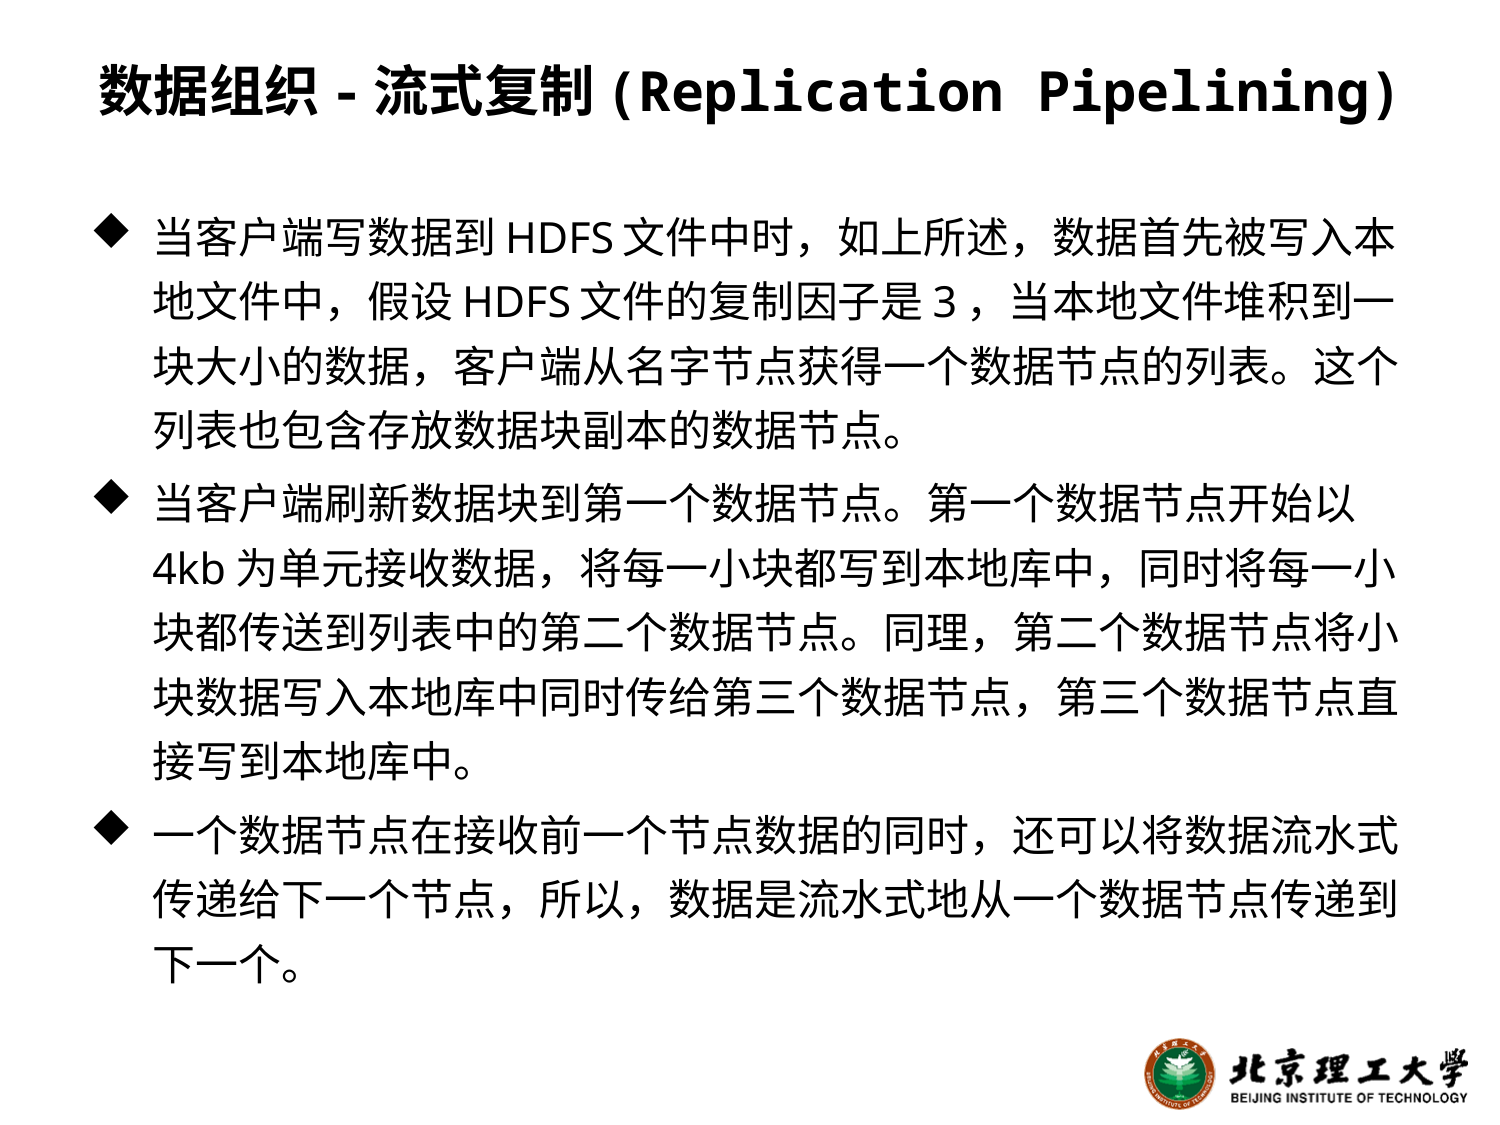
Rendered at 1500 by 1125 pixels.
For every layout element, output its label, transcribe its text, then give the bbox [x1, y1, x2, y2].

title 数据组织-流式复制(Replication Pipelining) [76, 17, 1425, 163]
picture [1144, 1038, 1468, 1110]
list 当客户端写数据到HDFS文件中时，如上所述，数据首先被写入本地文件中，假设HDFS文件的复制因子是3，当本地文件堆积到一块大小的数据，客户端从名字节点获得一个数据节点的列表。这个列表也包含存放数据块副本的数据节点。 当客户端刷新数据块到第一个数据节点。第一个数据节点开始以4kb为单元接收数据，将每一小块都写到本地库中，同时将每一小块都传送到列表中的第二个数据节点。同理，第二个数据节点将小块数据写入本地库中同时传给第三个数据节点，第三个数据节点直接写到本地库中。 一个数据节点在接收前一个节点数据的同时，还可以将数据流水式传递给下一个节点，所以，数据是流水式地从一个数据节点传递到下一个。 [75, 190, 1425, 1005]
